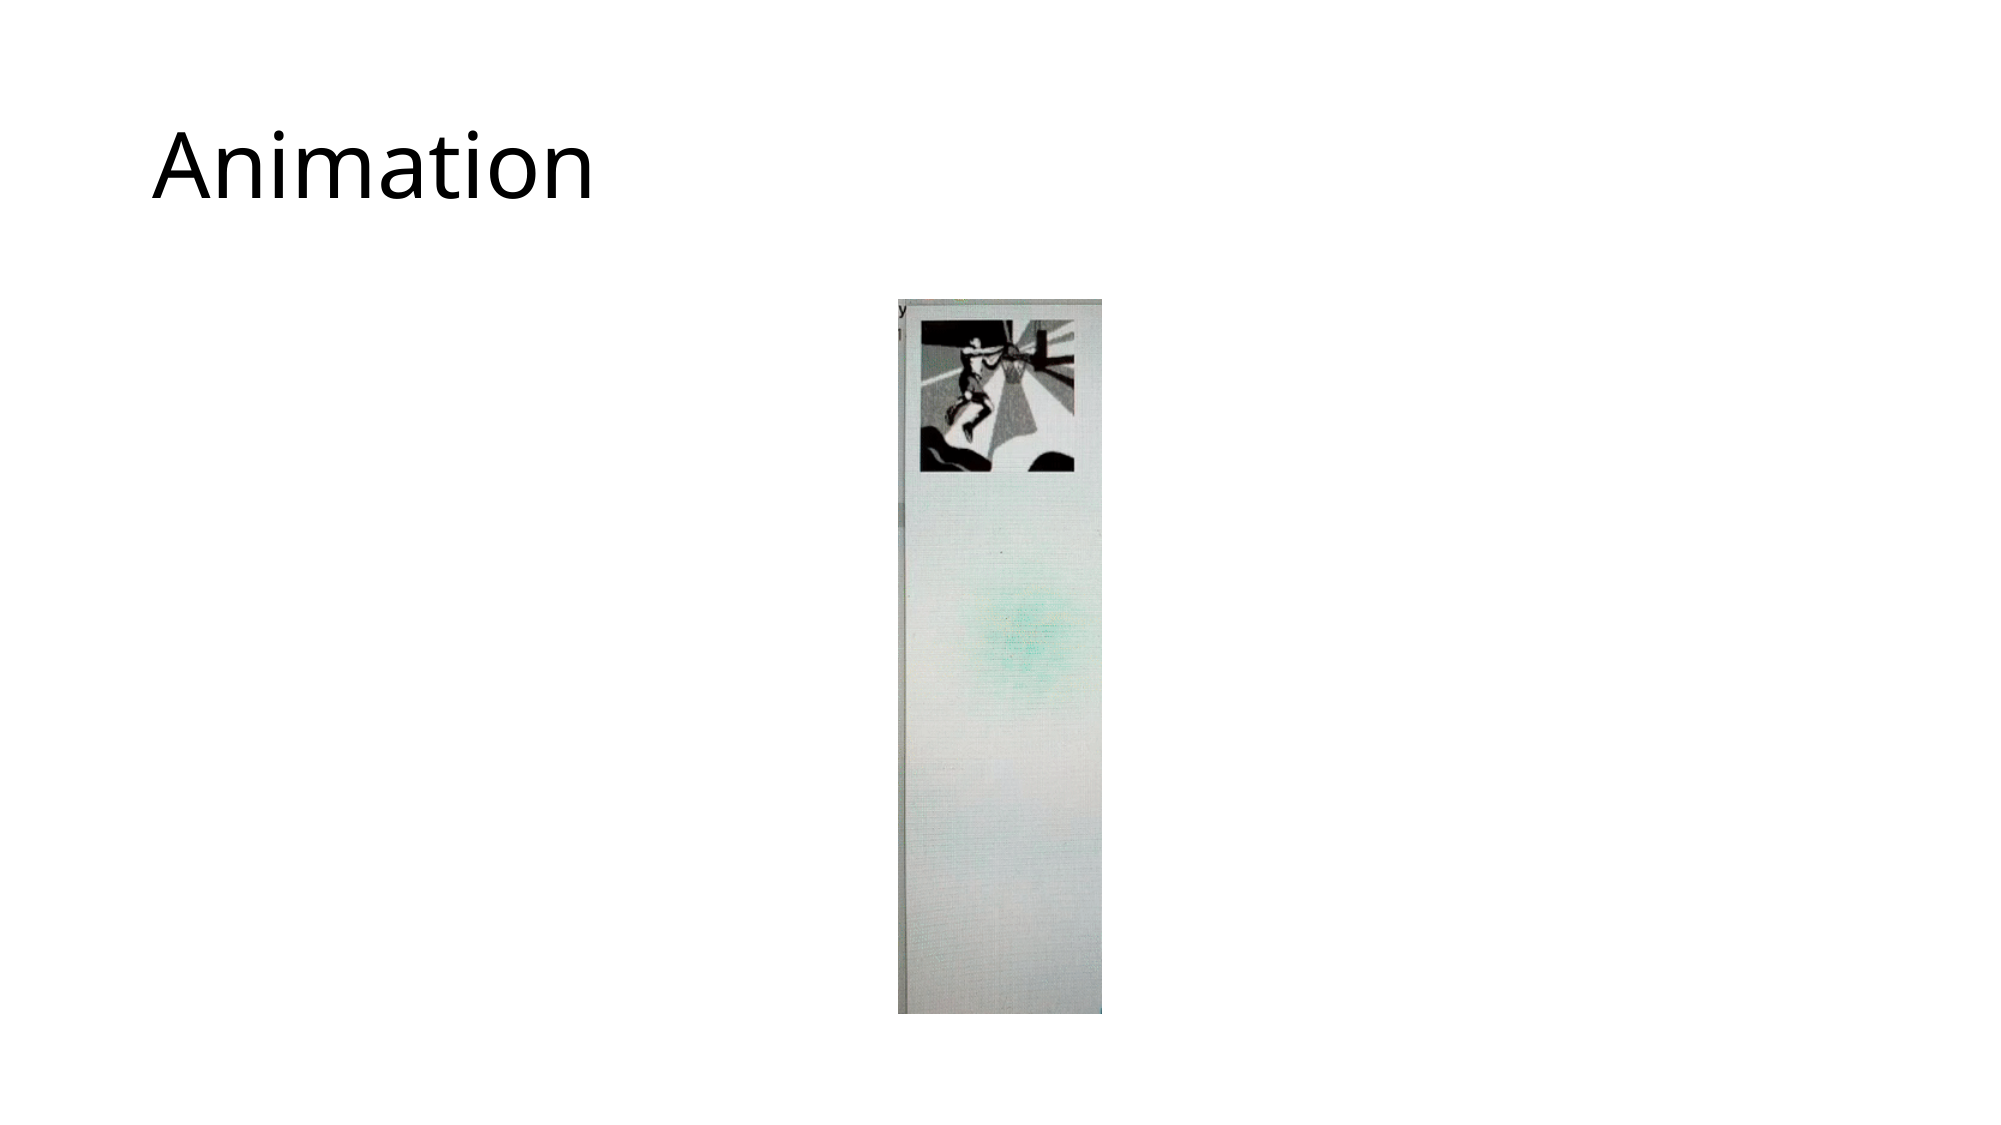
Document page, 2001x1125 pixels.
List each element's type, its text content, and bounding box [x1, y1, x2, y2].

title Animation [137, 59, 1863, 278]
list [898, 299, 1102, 1014]
